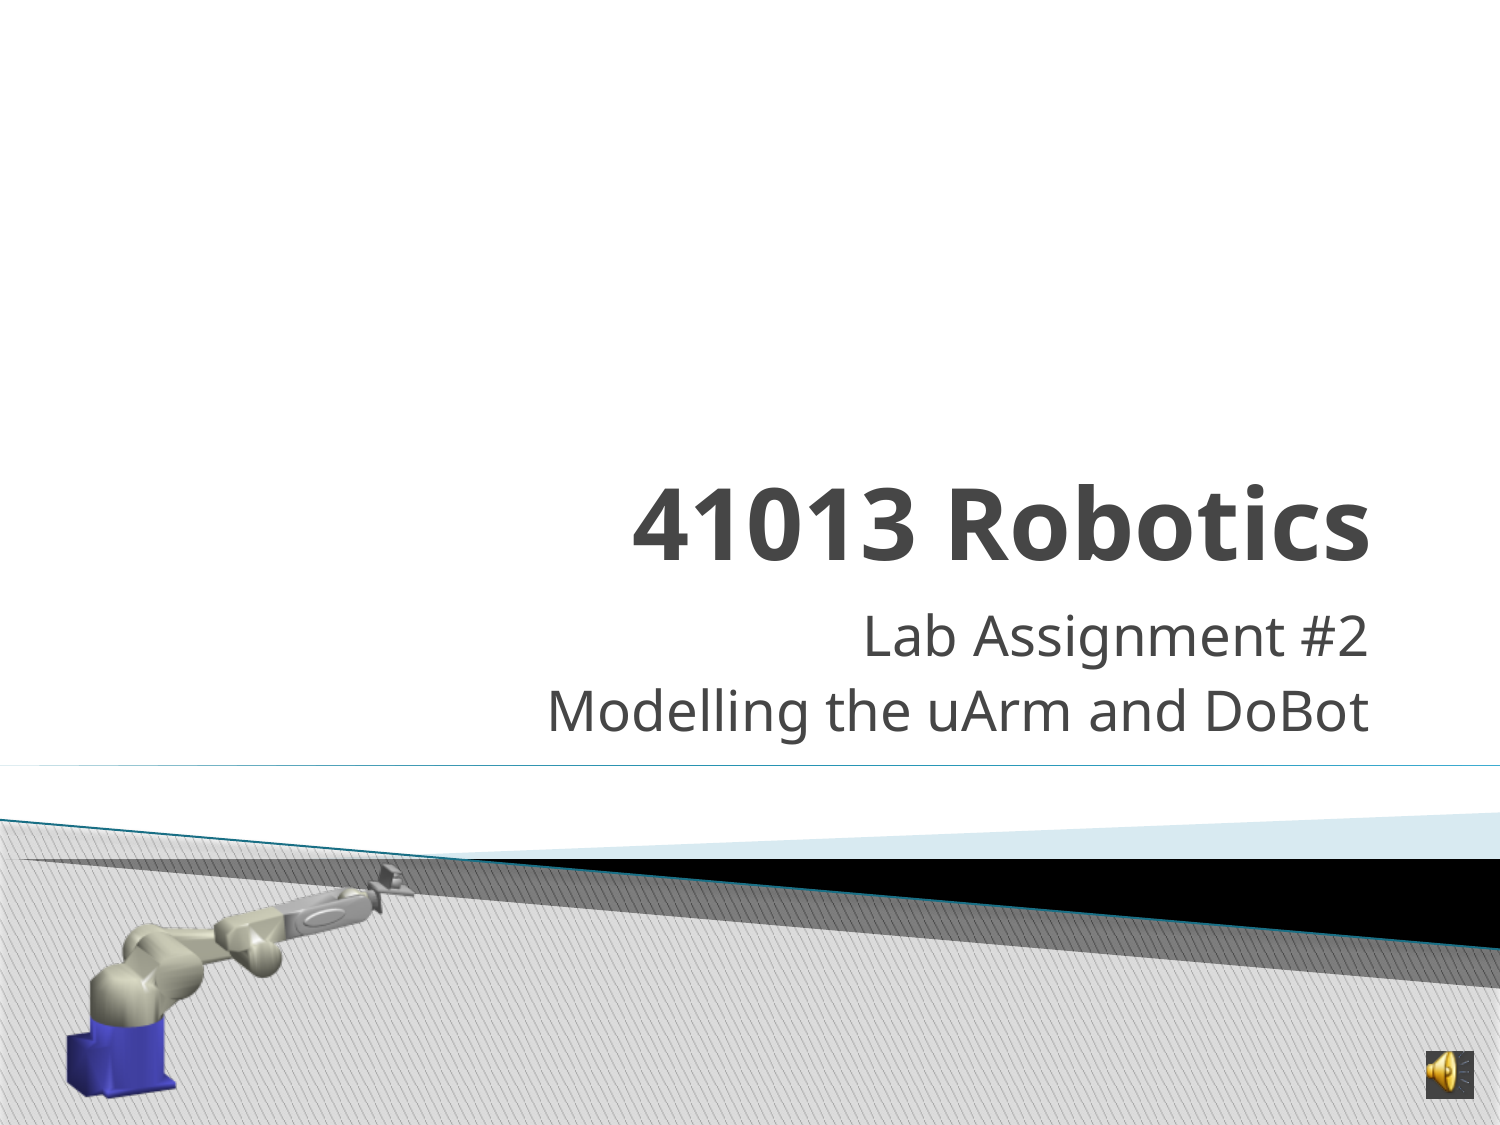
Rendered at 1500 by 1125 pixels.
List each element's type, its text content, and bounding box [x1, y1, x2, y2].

picture [0, 823, 1500, 1125]
picture [1424, 1049, 1475, 1100]
title 41013 Robotics [112, 287, 1388, 588]
subtitle Lab Assignment #2 Modelling the uArm and DoBot [112, 592, 1388, 790]
